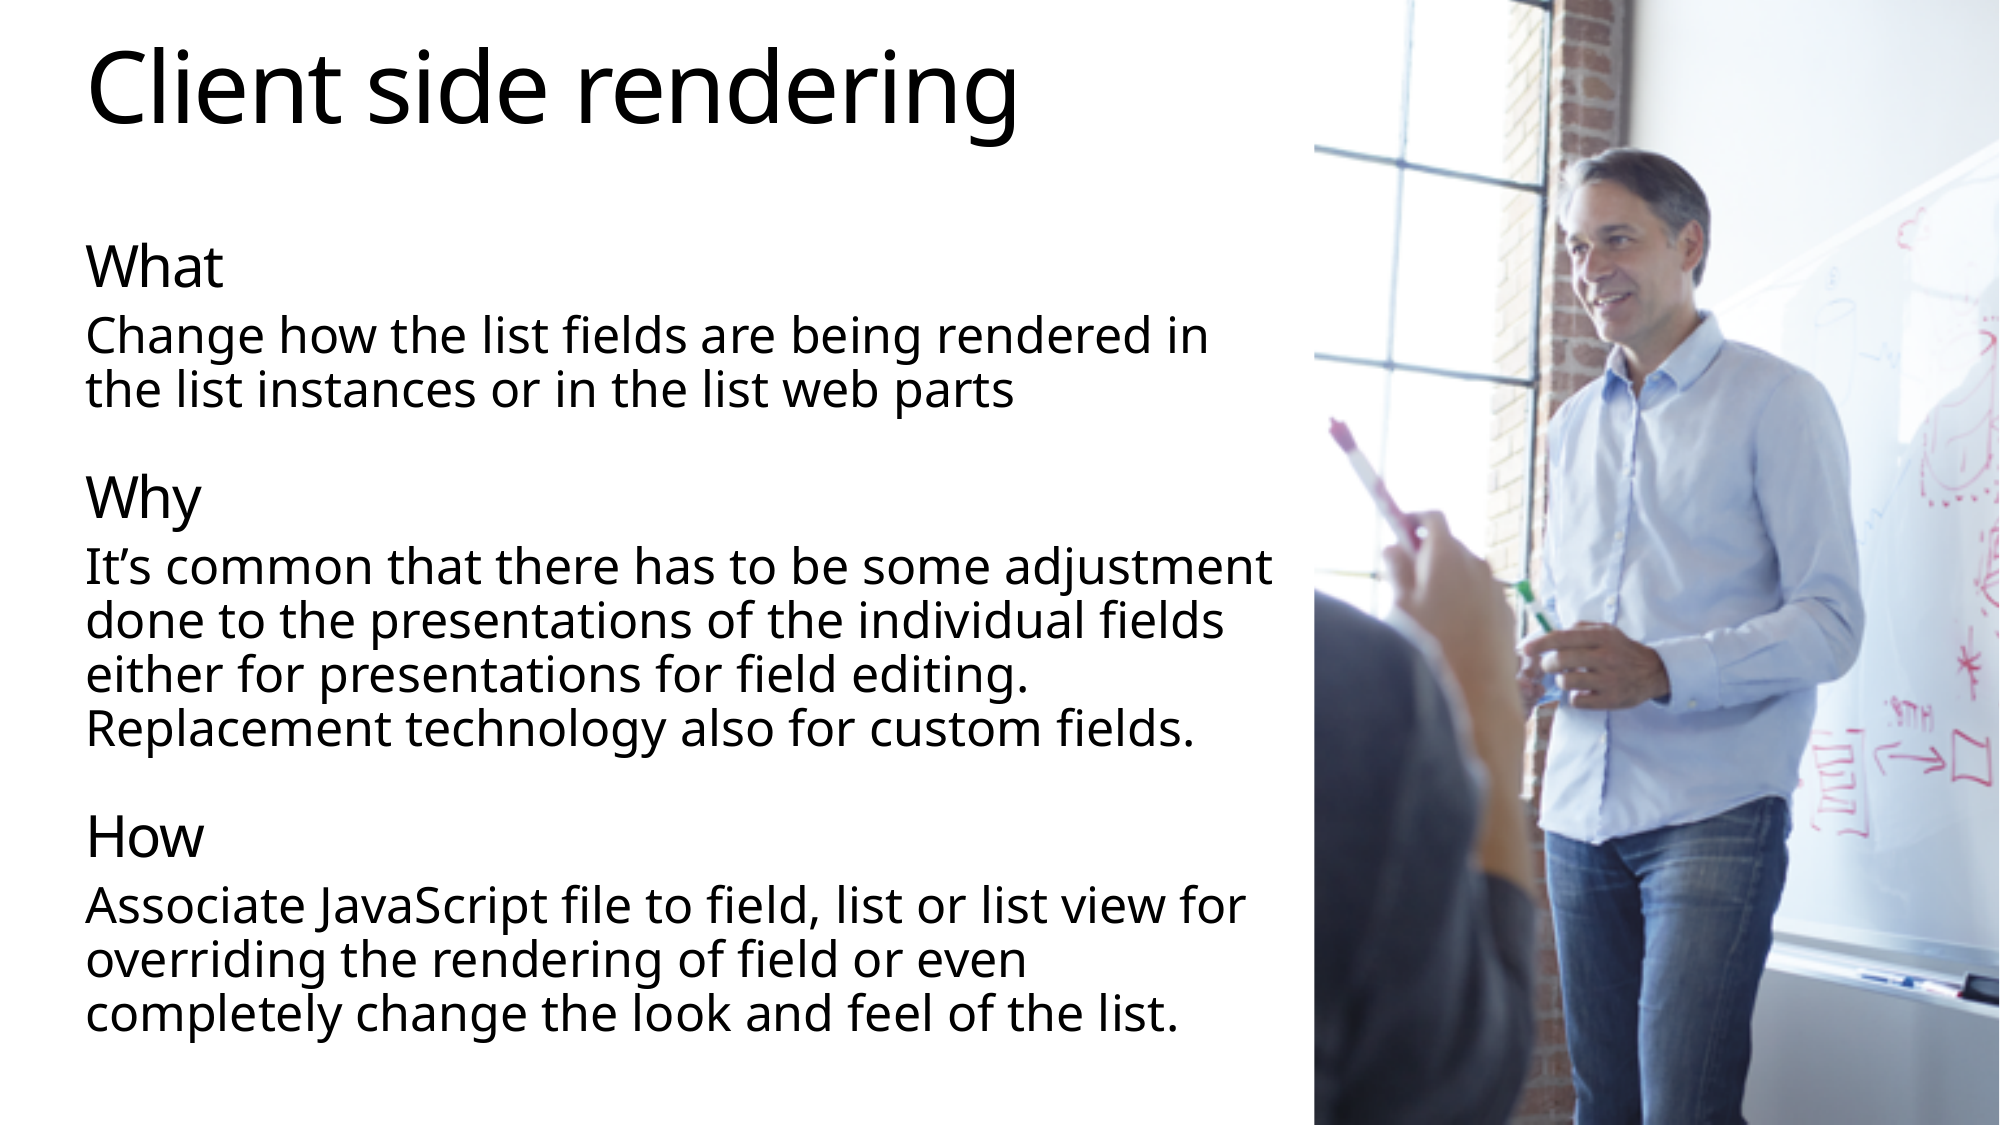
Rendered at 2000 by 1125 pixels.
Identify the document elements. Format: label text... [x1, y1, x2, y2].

picture [1314, 0, 2000, 1125]
list What Change how the list fields are being rendered in the list instances or in the list web parts Why It’s common that there has to be some adjustment done to the presentations of the individual fields either for presentations for field editing. Replacement technology also for custom fields. How Associate JavaScript file to field, list or list view for overriding the rendering of field or even completely change the look and feel of the list. [85, 237, 1290, 562]
title Client side rendering [85, 37, 1314, 161]
